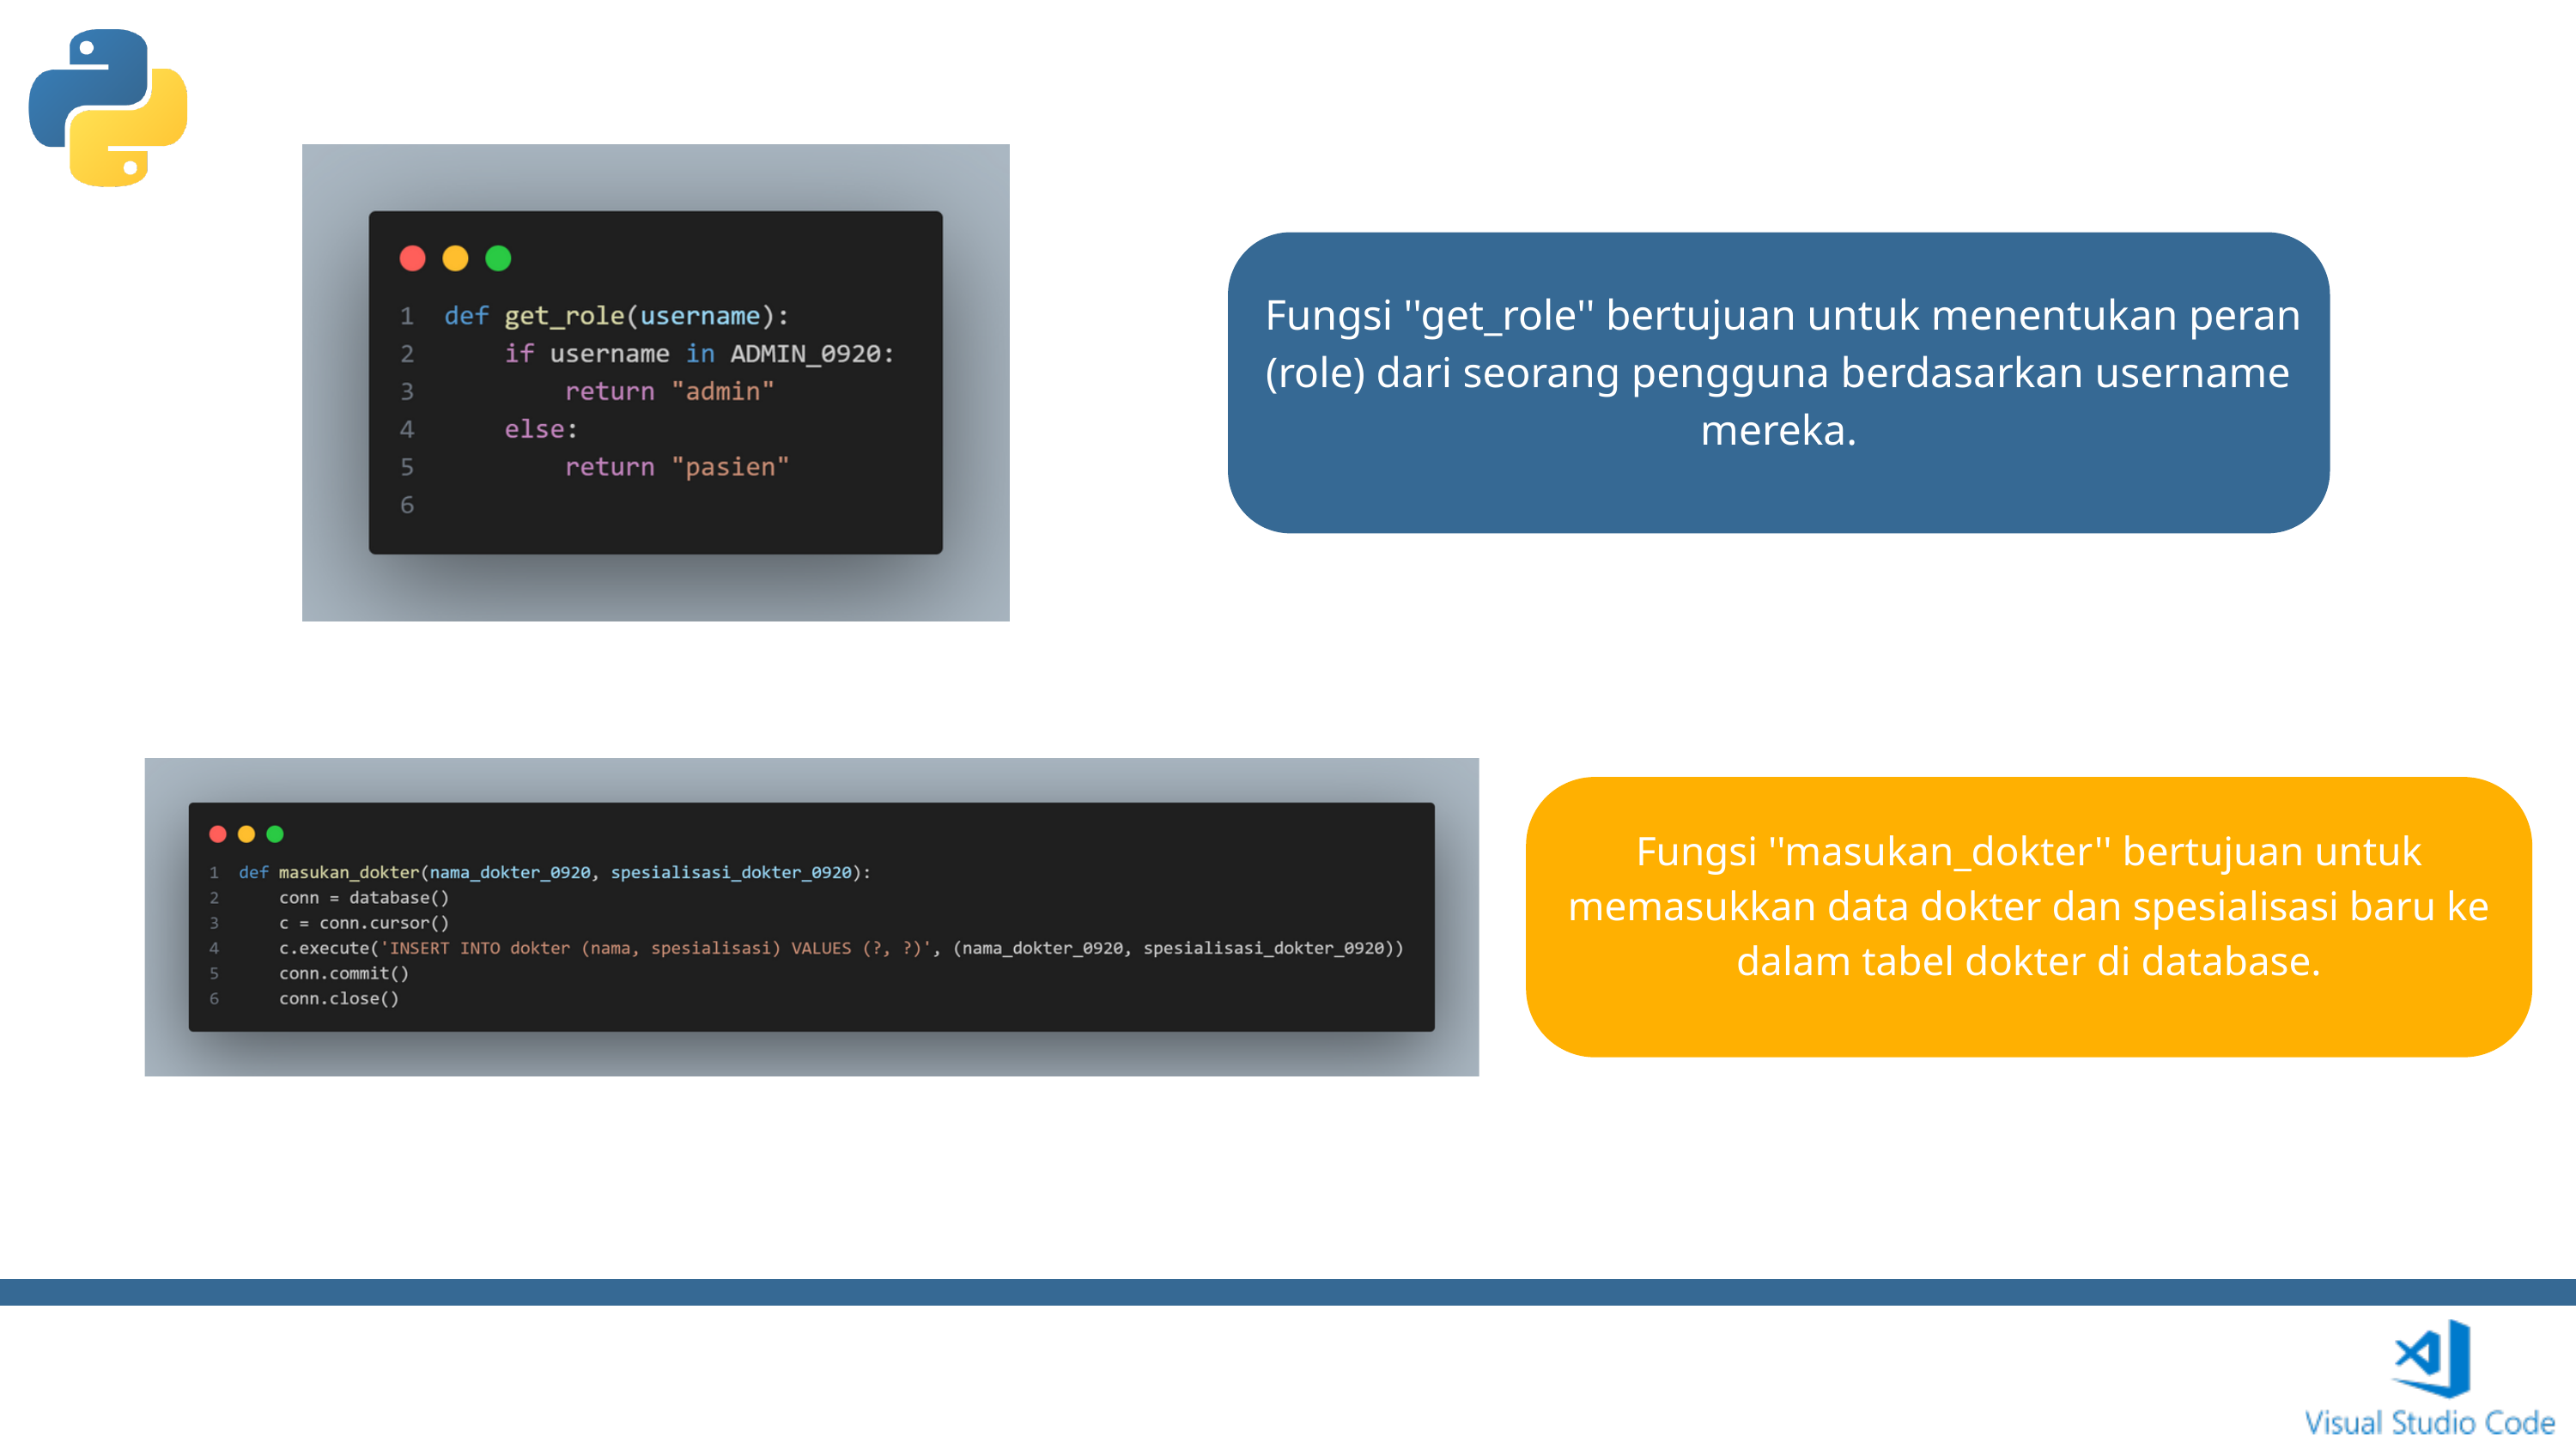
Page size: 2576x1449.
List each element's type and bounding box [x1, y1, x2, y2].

text_box [1525, 776, 2533, 1058]
text_box [0, 1279, 2576, 1307]
text_box [1227, 232, 2330, 534]
text_box [2306, 1319, 2557, 1434]
text_box [28, 29, 188, 187]
text_box [302, 144, 1010, 621]
text_box [144, 758, 1479, 1076]
